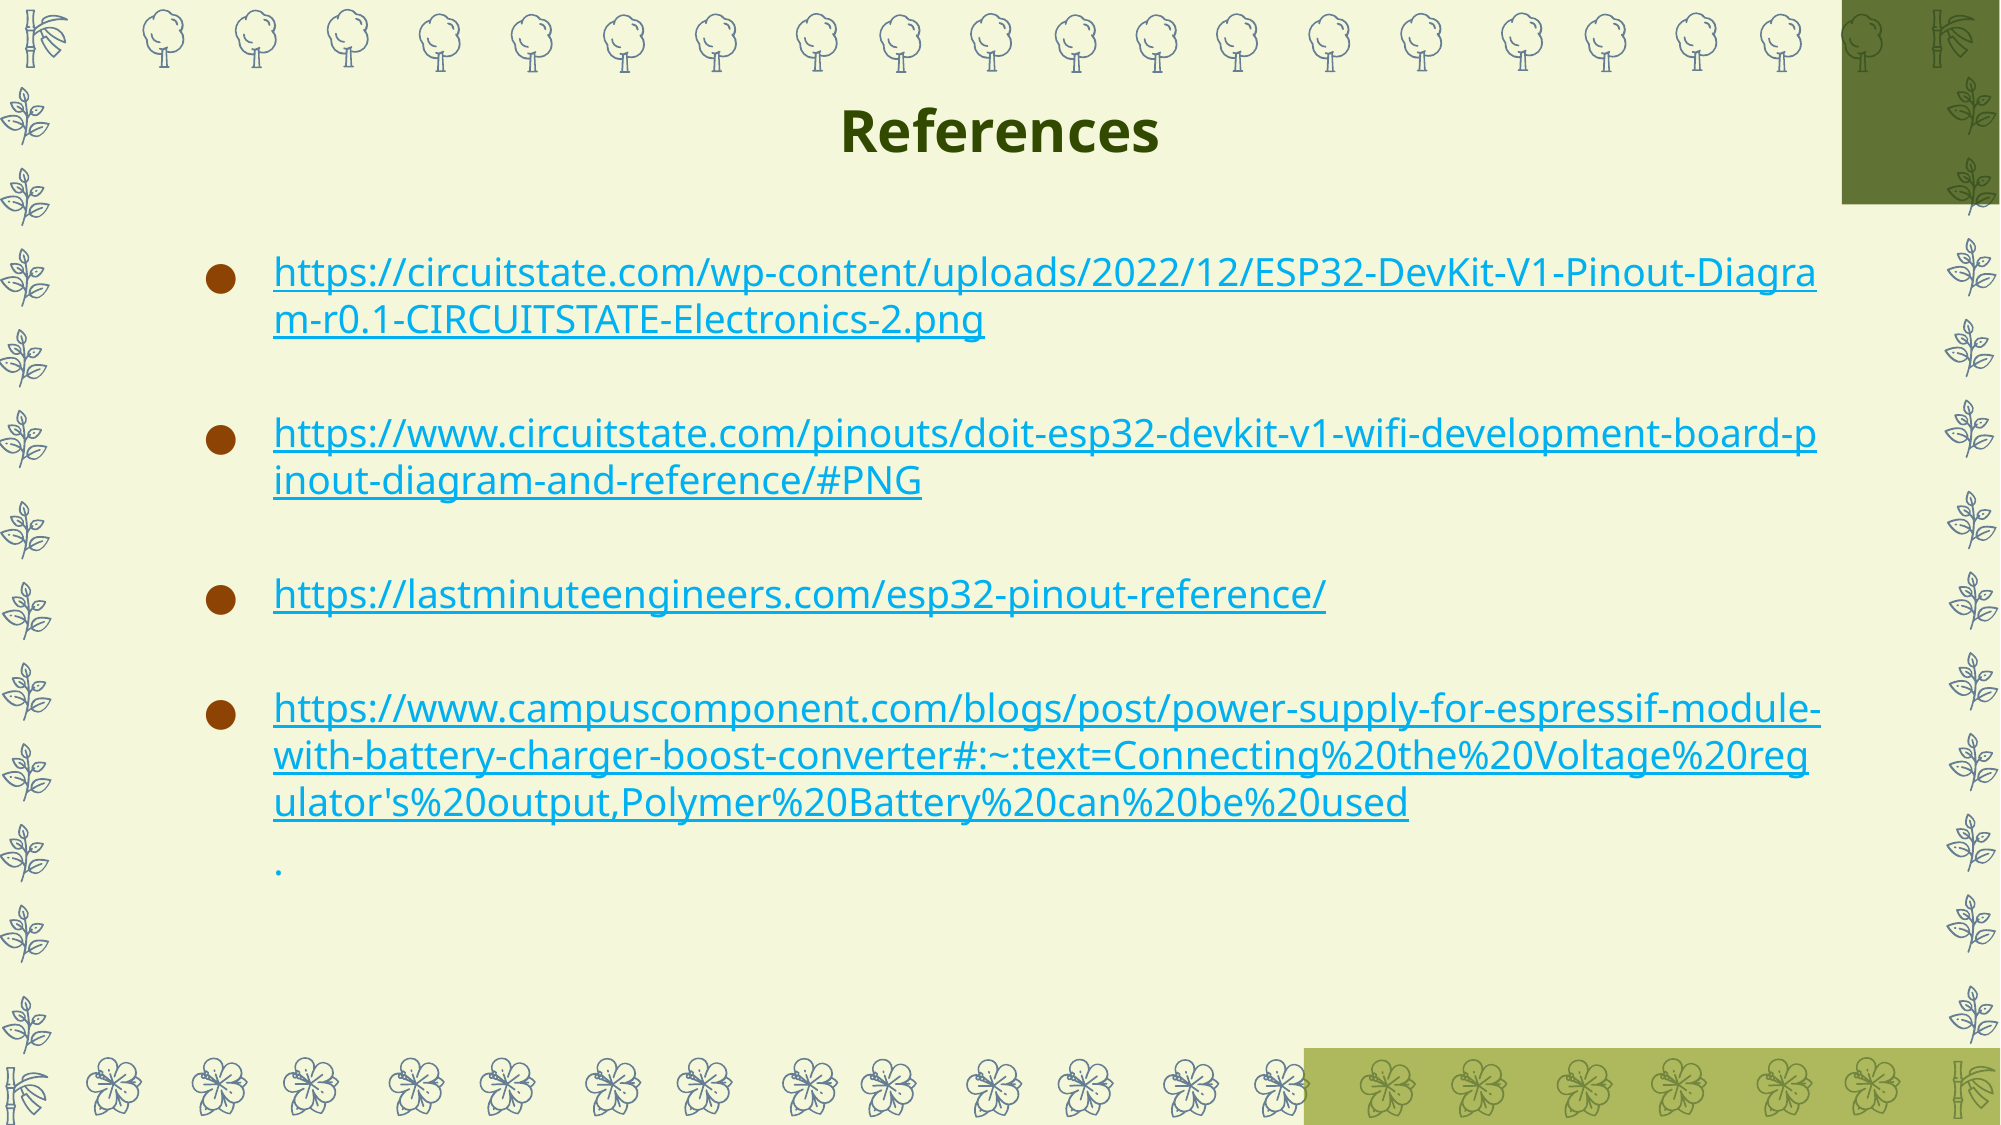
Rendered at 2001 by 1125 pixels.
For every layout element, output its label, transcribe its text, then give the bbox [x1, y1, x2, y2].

list https://circuitstate.com/wp-content/uploads/2022/12/ESP32-DevKit-V1-Pinout-Diagram-r0.1-CIRCUITSTATE-Electronics-2.png https://www.circuitstate.com/pinouts/doit-esp32-devkit-v1-wifi-development-board-pinout-diagram-and-reference/#PNG https://lastminuteengineers.com/esp32-pinout-reference/ https://www.campuscomponent.com/blogs/post/power-supply-for-espressif-module-with-battery-charger-boost-converter#:~:text=Connecting%20the%20Voltage%20regulator's%20output,Polymer%20Battery%20can%20be%20used. [158, 224, 1842, 1000]
title References [158, 79, 1842, 205]
